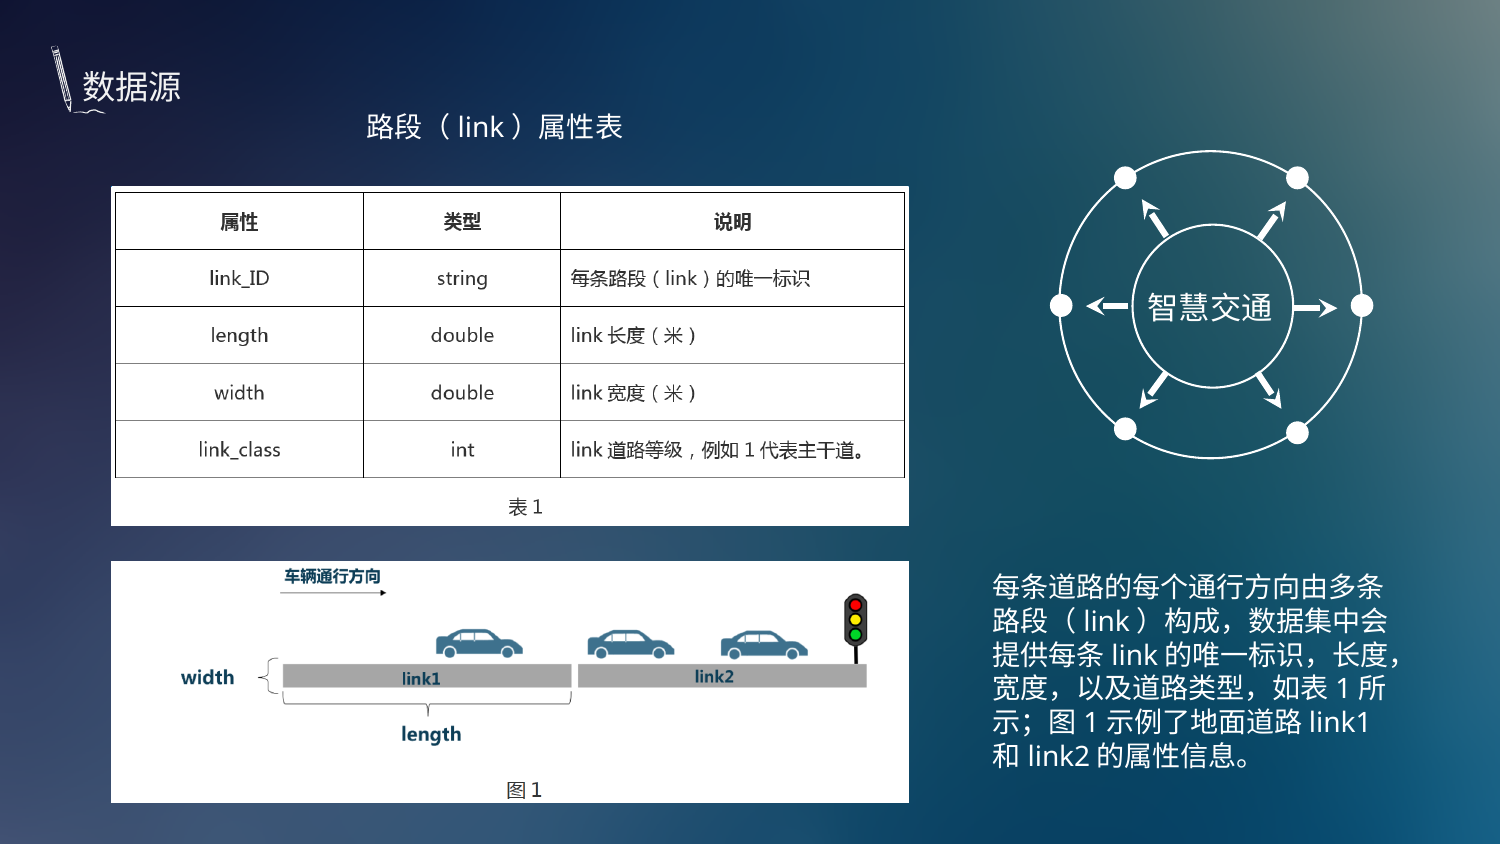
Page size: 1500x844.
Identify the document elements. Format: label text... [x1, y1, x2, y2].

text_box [1050, 151, 1373, 459]
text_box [1131, 224, 1294, 388]
picture [0, 0, 1500, 844]
text_box 每条道路的每个通行方向由多条路段（link）构成，数据集中会提供每条link的唯一标识，长度，宽度，以及道路类型，如表1所示；图1示例了地面道路link1和link2的属性信息。 [977, 561, 1416, 779]
text_box 路段（link）属性表 [352, 101, 638, 151]
text_box 数据源 [106, 58, 357, 114]
